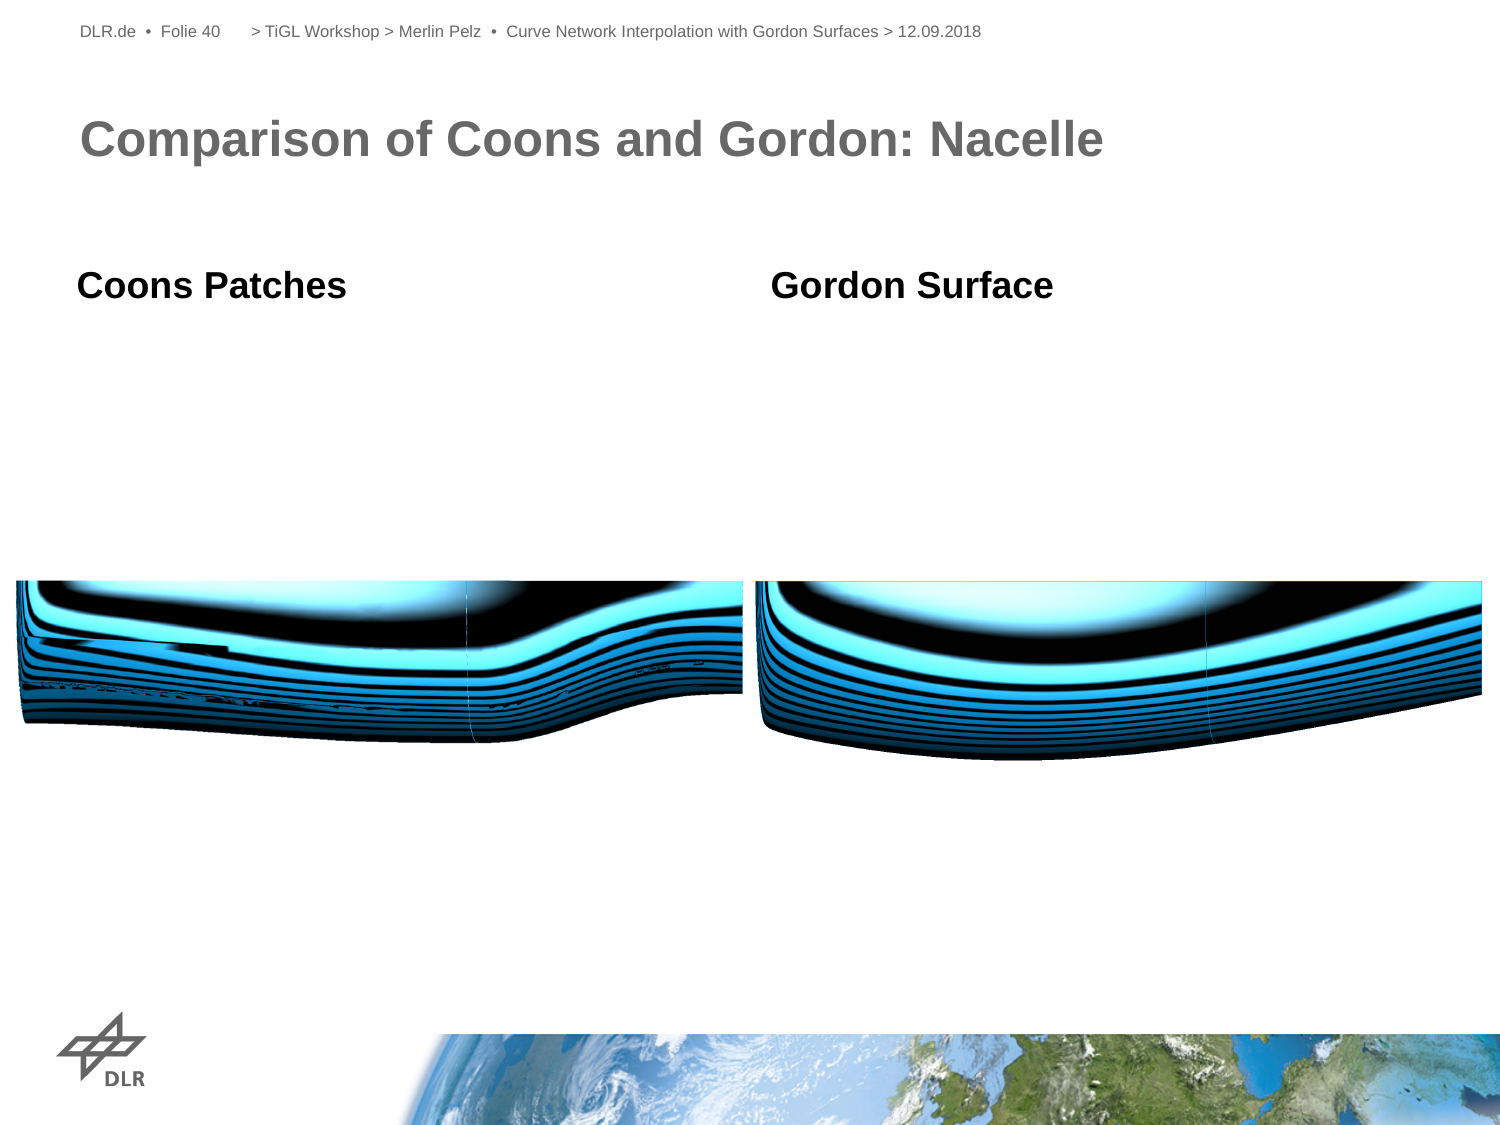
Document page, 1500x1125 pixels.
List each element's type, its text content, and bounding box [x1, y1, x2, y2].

picture [0, 1007, 1500, 1125]
picture [12, 574, 745, 765]
picture [752, 574, 1486, 765]
slide_number DLR.de • Folie 40 [79, 20, 250, 45]
title Comparison of Coons and Gordon: Nacelle [79, 106, 1421, 228]
footer > TiGL Workshop > Merlin Pelz • Curve Network Interpolation with Gordon Surfaces > 12.09.2018 [250, 20, 1421, 45]
list Coons Patches [76, 261, 727, 316]
list Gordon Surface [770, 261, 1421, 316]
